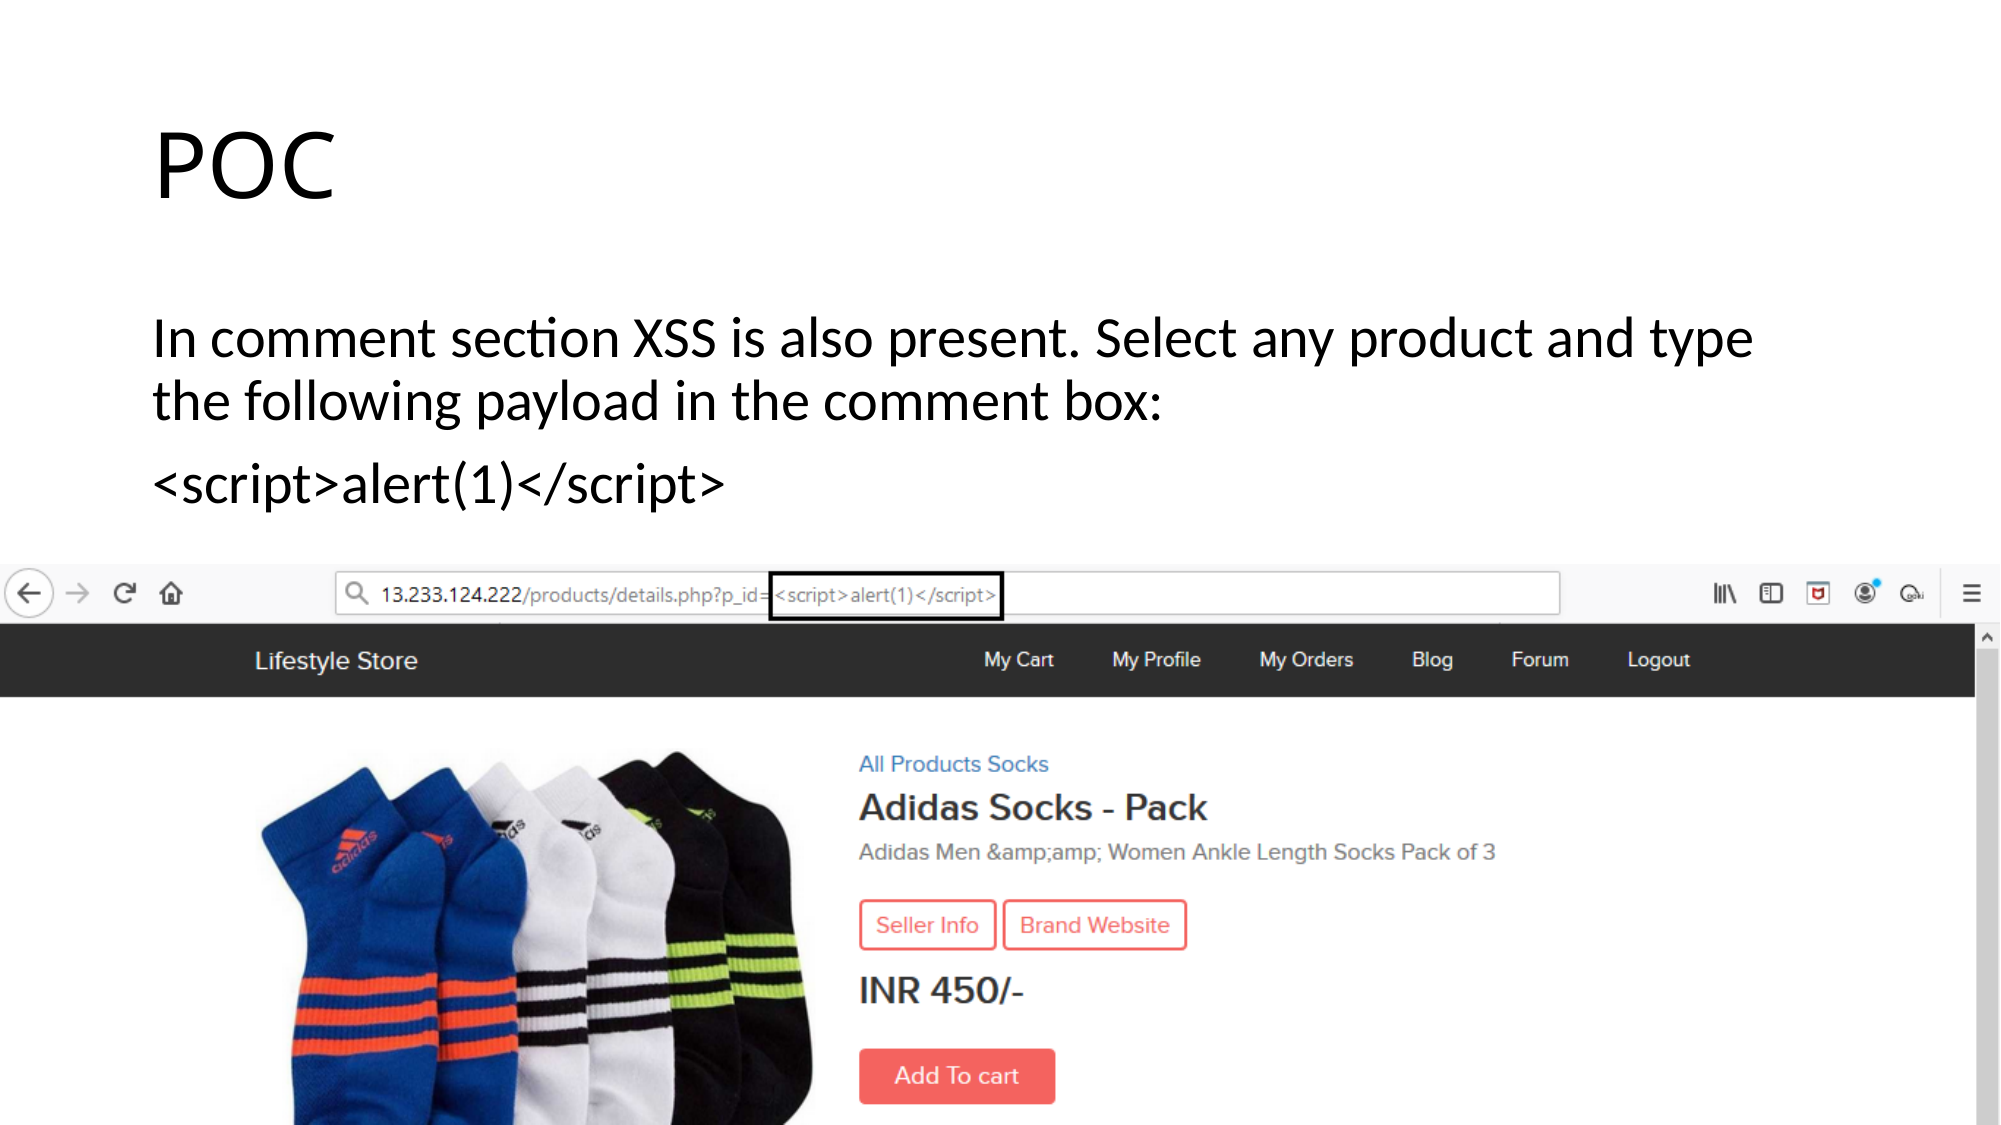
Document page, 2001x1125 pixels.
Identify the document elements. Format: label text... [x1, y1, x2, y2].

title POC [137, 59, 1863, 278]
picture [0, 564, 2000, 1125]
list In comment section XSS is also present. Select any product and type the following payload in the comment box: <script>alert(1)</script> [137, 299, 1863, 564]
